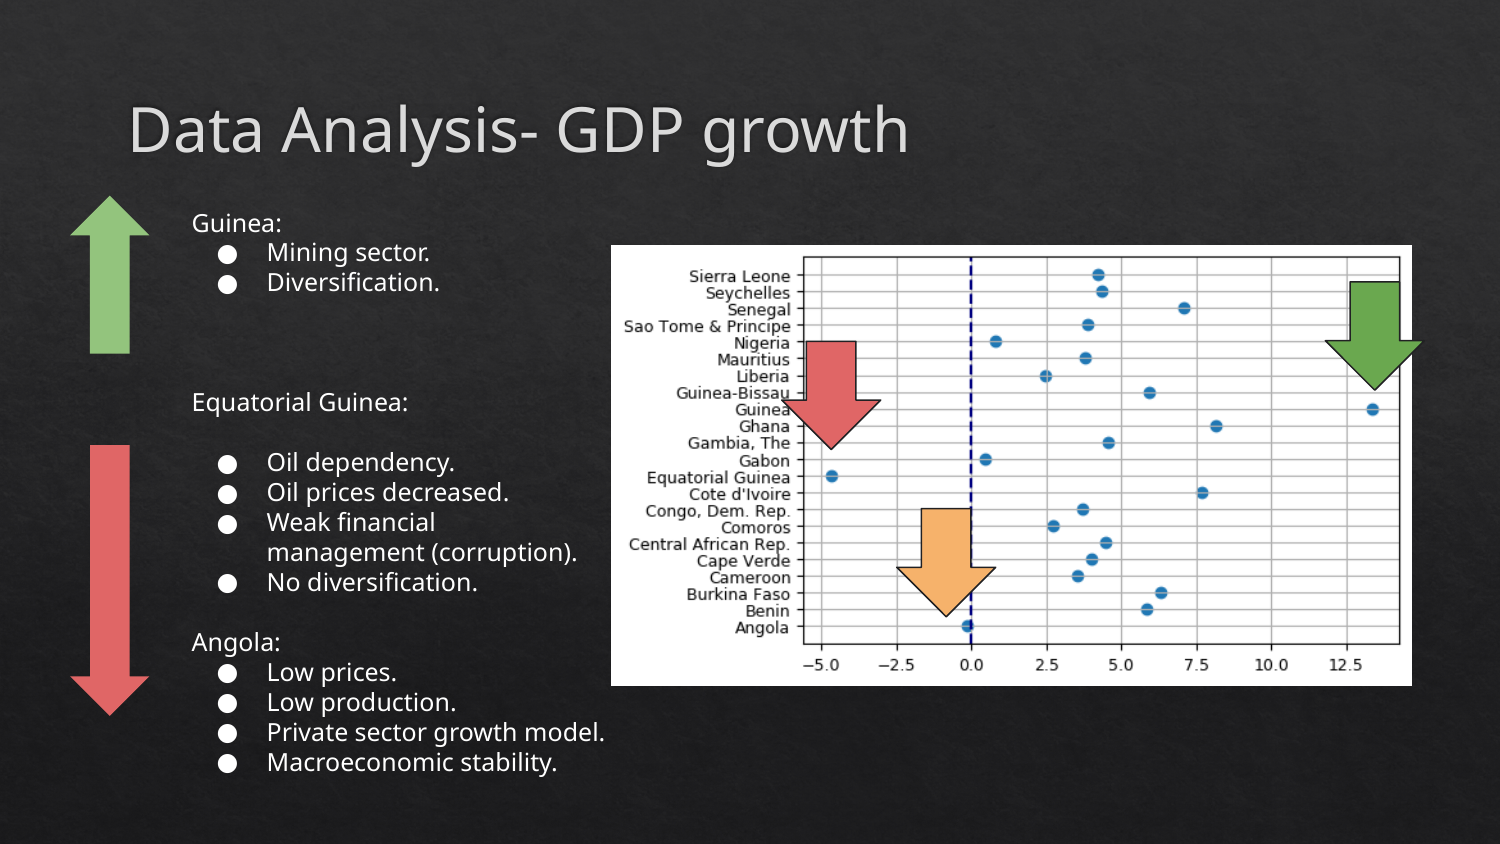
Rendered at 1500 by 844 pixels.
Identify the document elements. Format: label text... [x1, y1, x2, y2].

text_box [70, 445, 150, 716]
text_box [70, 195, 150, 354]
title Data Analysis- GDP growth [112, 75, 1387, 195]
text_box Guinea: Mining sector. Diversification. Equatorial Guinea: Oil dependency. Oil prices decreased. Weak financial management (corruption). No diversification. Angola: Low prices. Low production. Private sector growth model. Macroeconomic stability. [176, 192, 755, 731]
picture [611, 245, 1413, 687]
